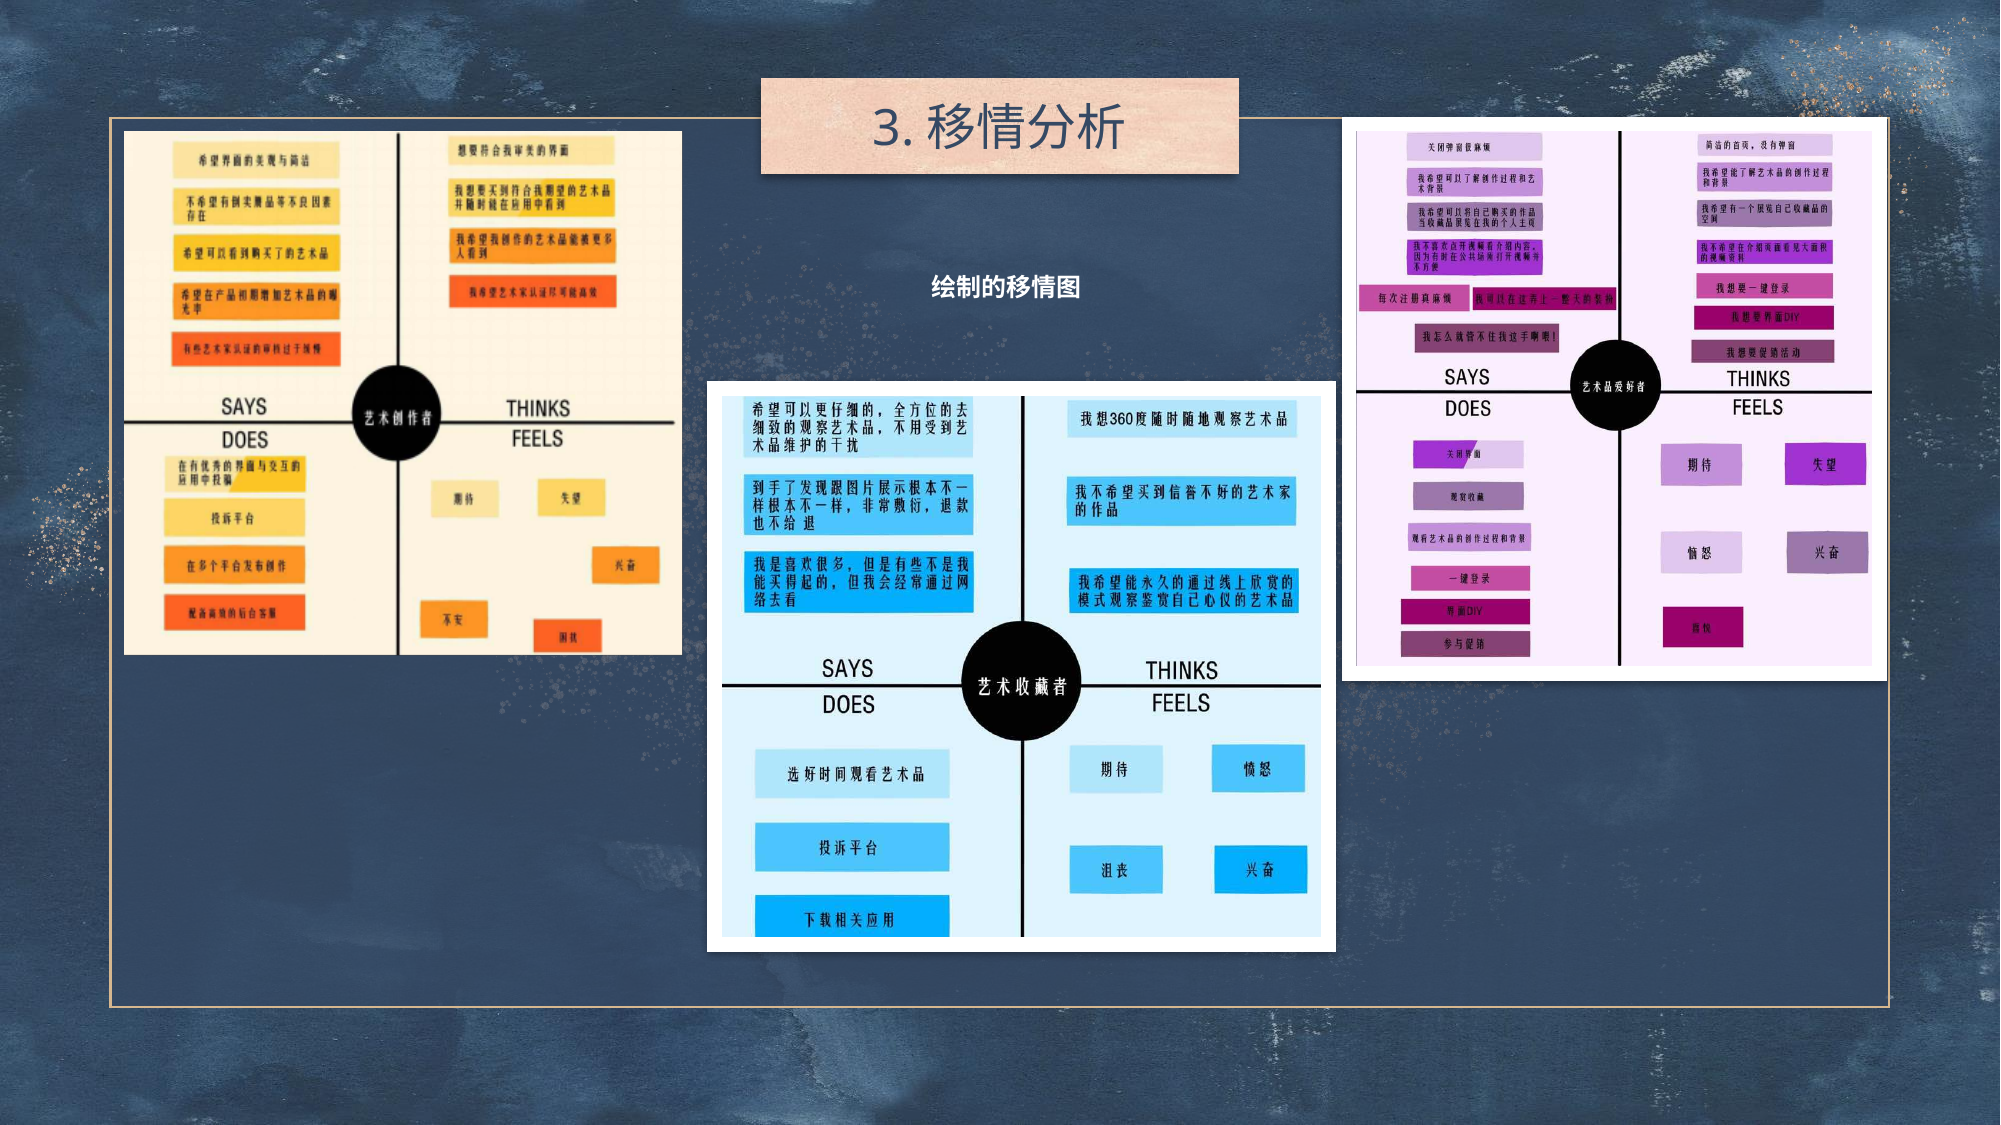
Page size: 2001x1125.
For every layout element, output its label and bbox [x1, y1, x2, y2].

text_box [761, 78, 1239, 174]
picture [0, 0, 2000, 1125]
